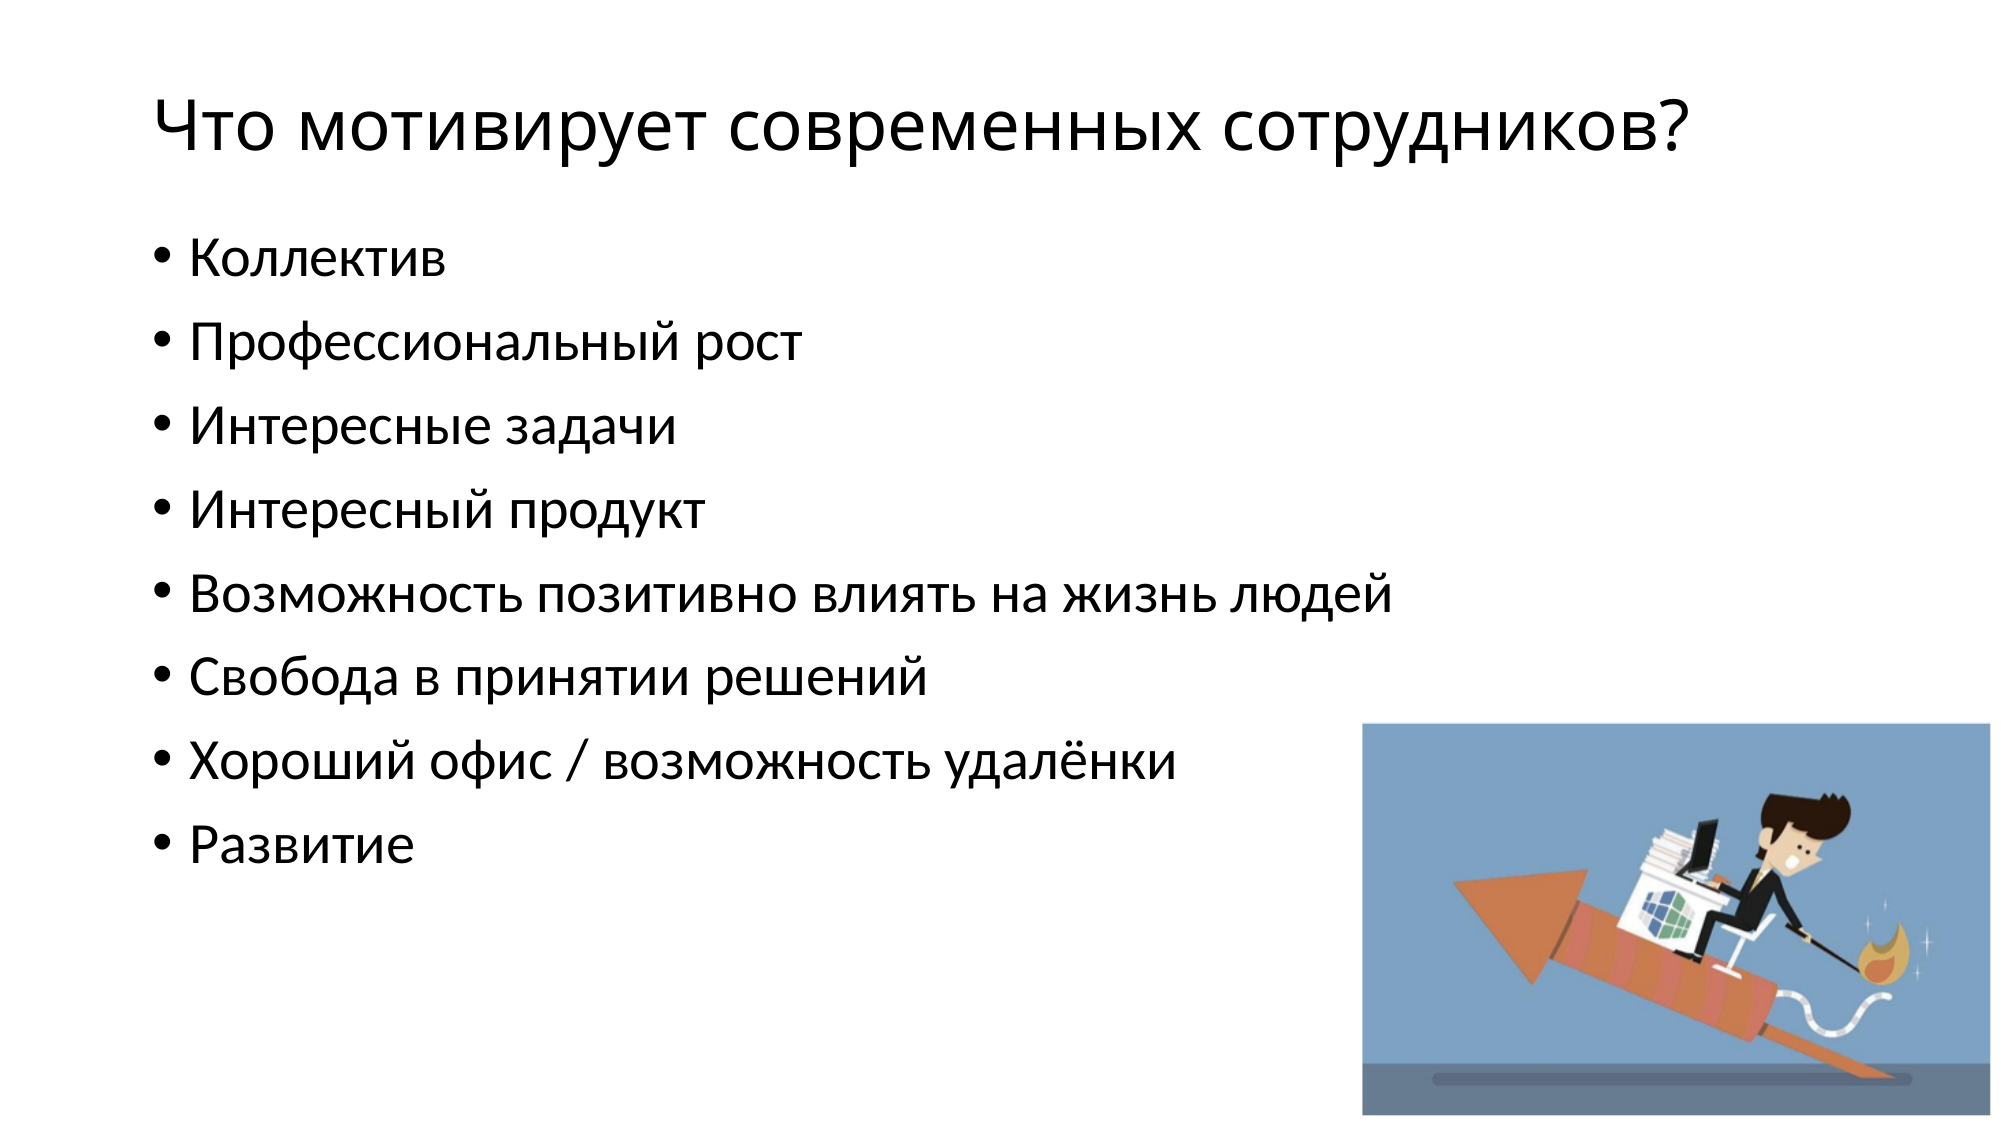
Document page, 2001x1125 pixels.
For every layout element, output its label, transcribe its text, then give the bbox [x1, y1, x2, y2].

list Коллектив Профессиональный рост Интересные задачи Интересный продукт Возможность позитивно влиять на жизнь людей Свобода в принятии решений Хороший офис / возможность удалёнки Развитие [137, 218, 1863, 1014]
title Что мотивирует современных сотрудников? [137, 59, 1863, 195]
picture [1353, 713, 2000, 1125]
